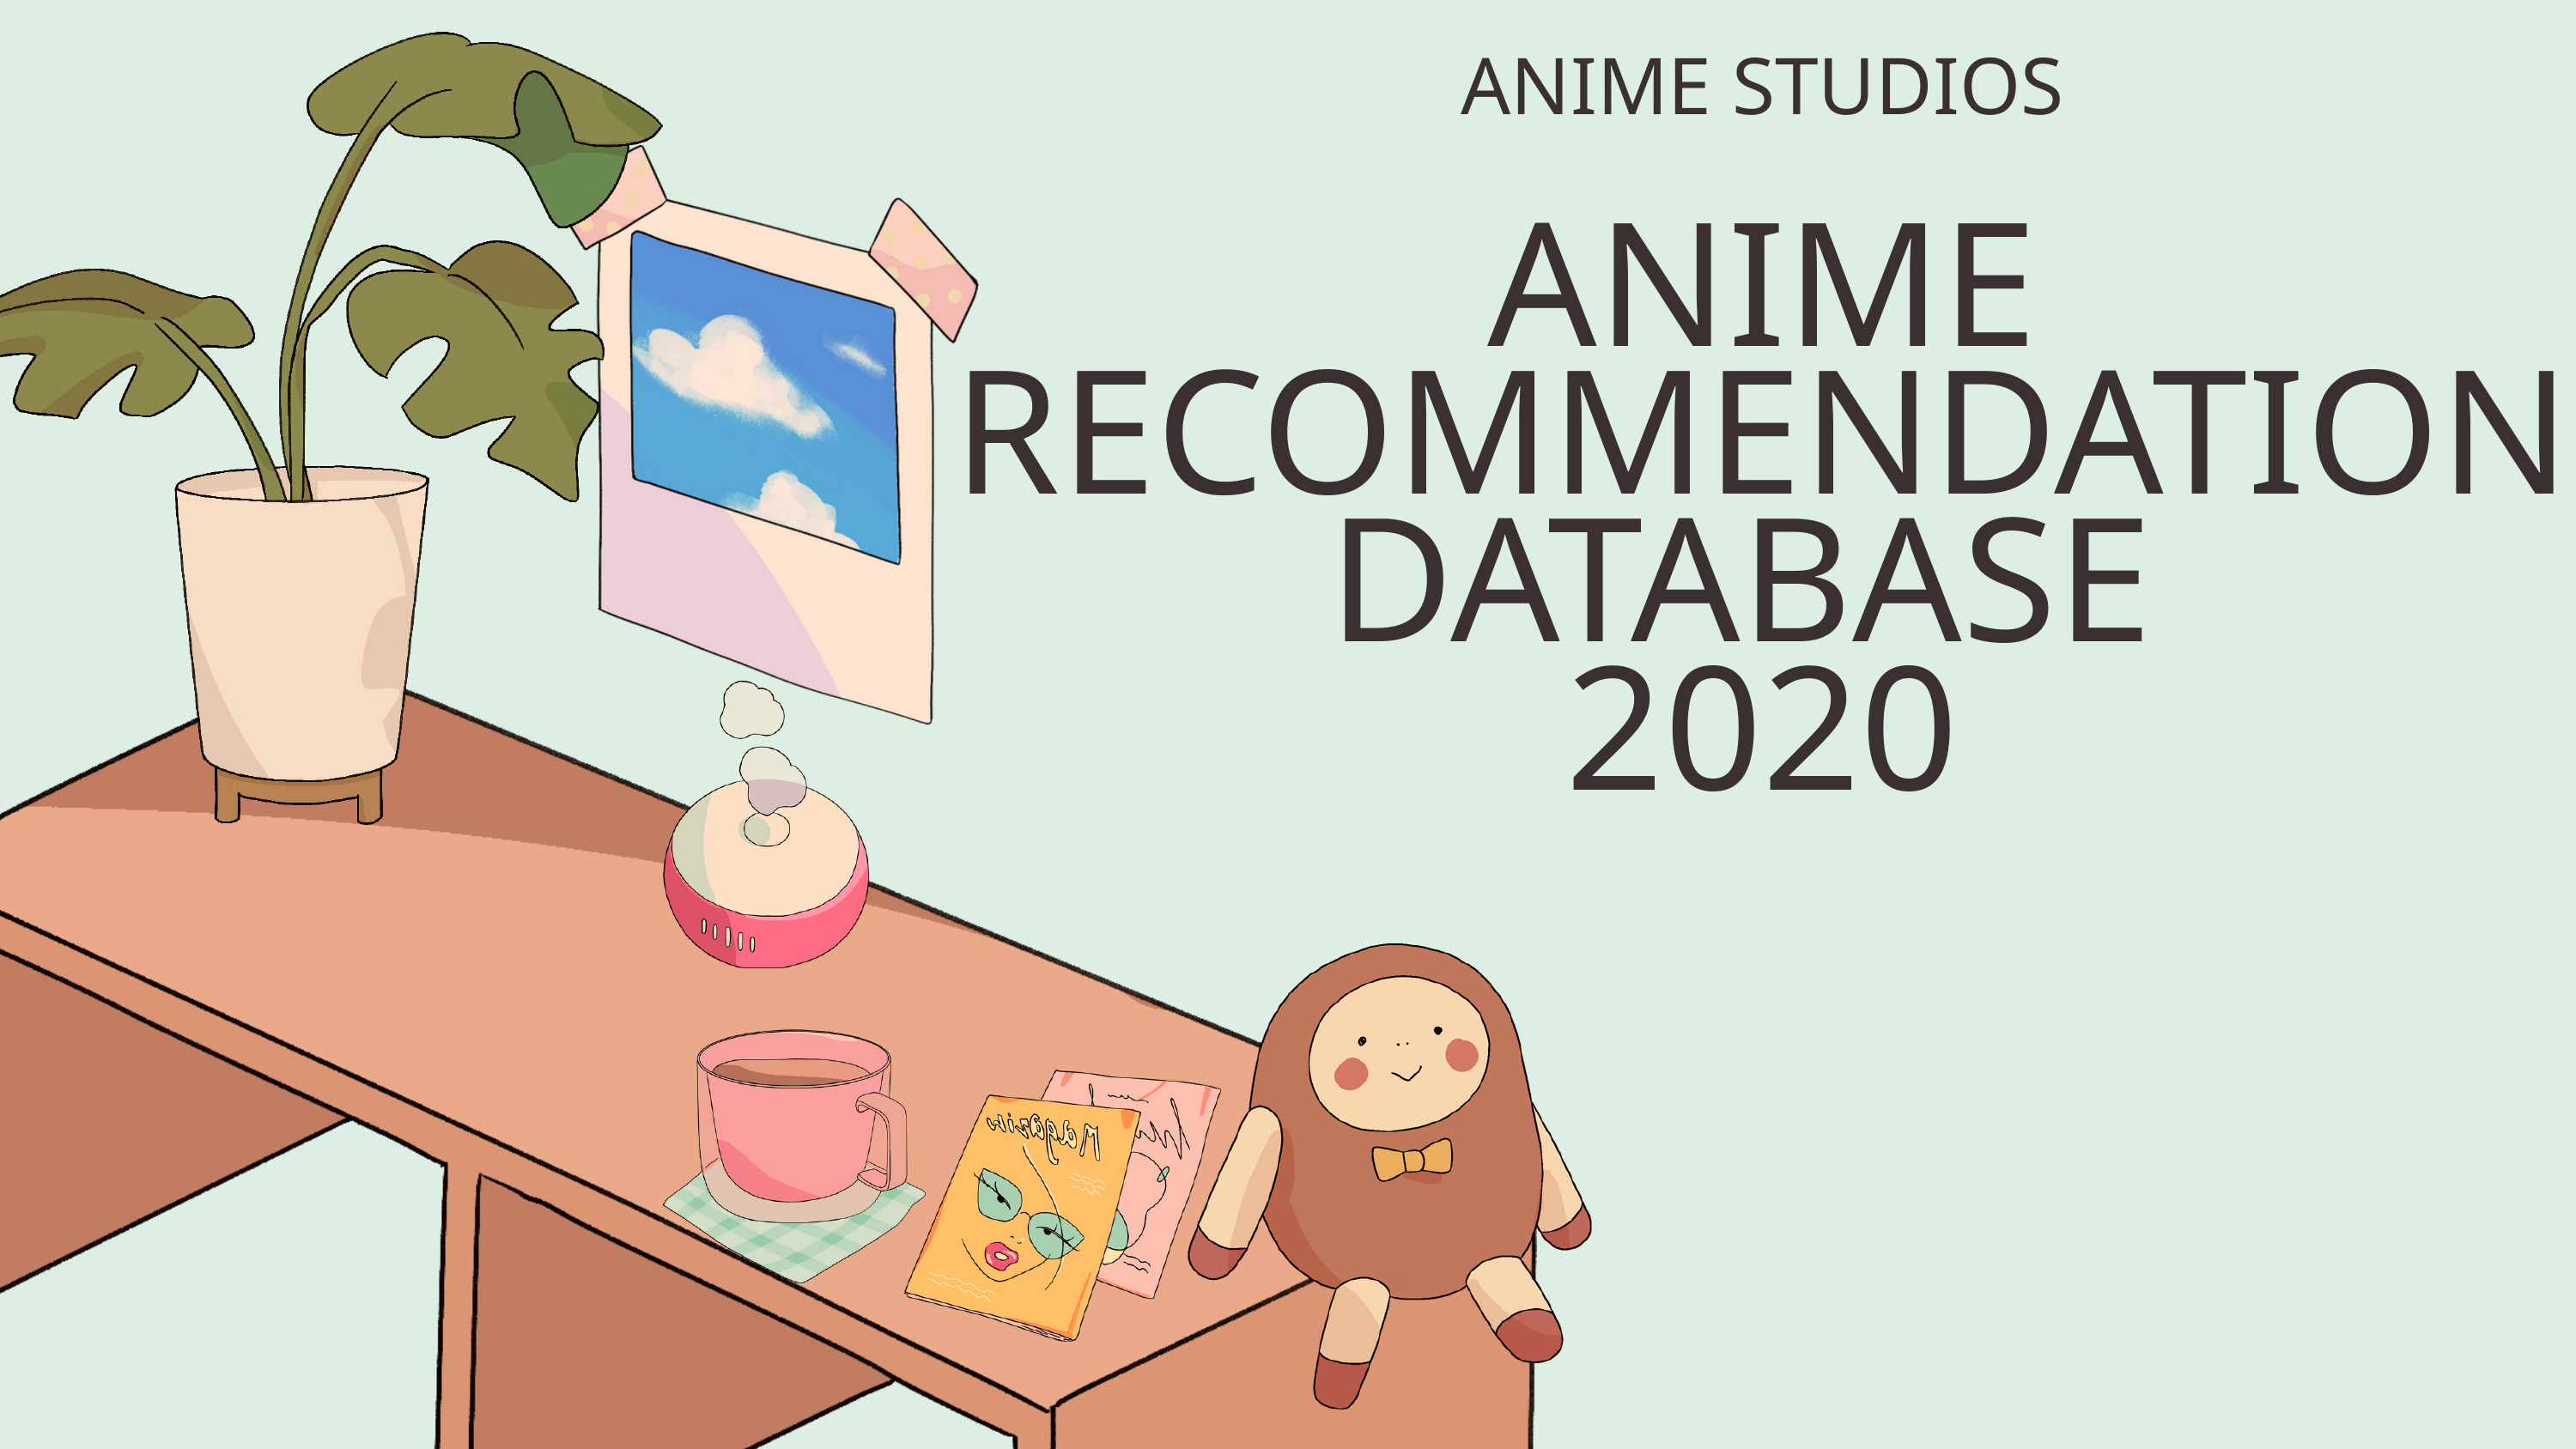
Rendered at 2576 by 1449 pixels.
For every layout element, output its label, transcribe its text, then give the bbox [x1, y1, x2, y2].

text_box ANIME STUDIOS [1431, 20, 2095, 130]
text_box ANIME RECOMMENDATION DATABASE 2020 [982, 233, 2576, 972]
picture [0, 32, 1592, 1449]
